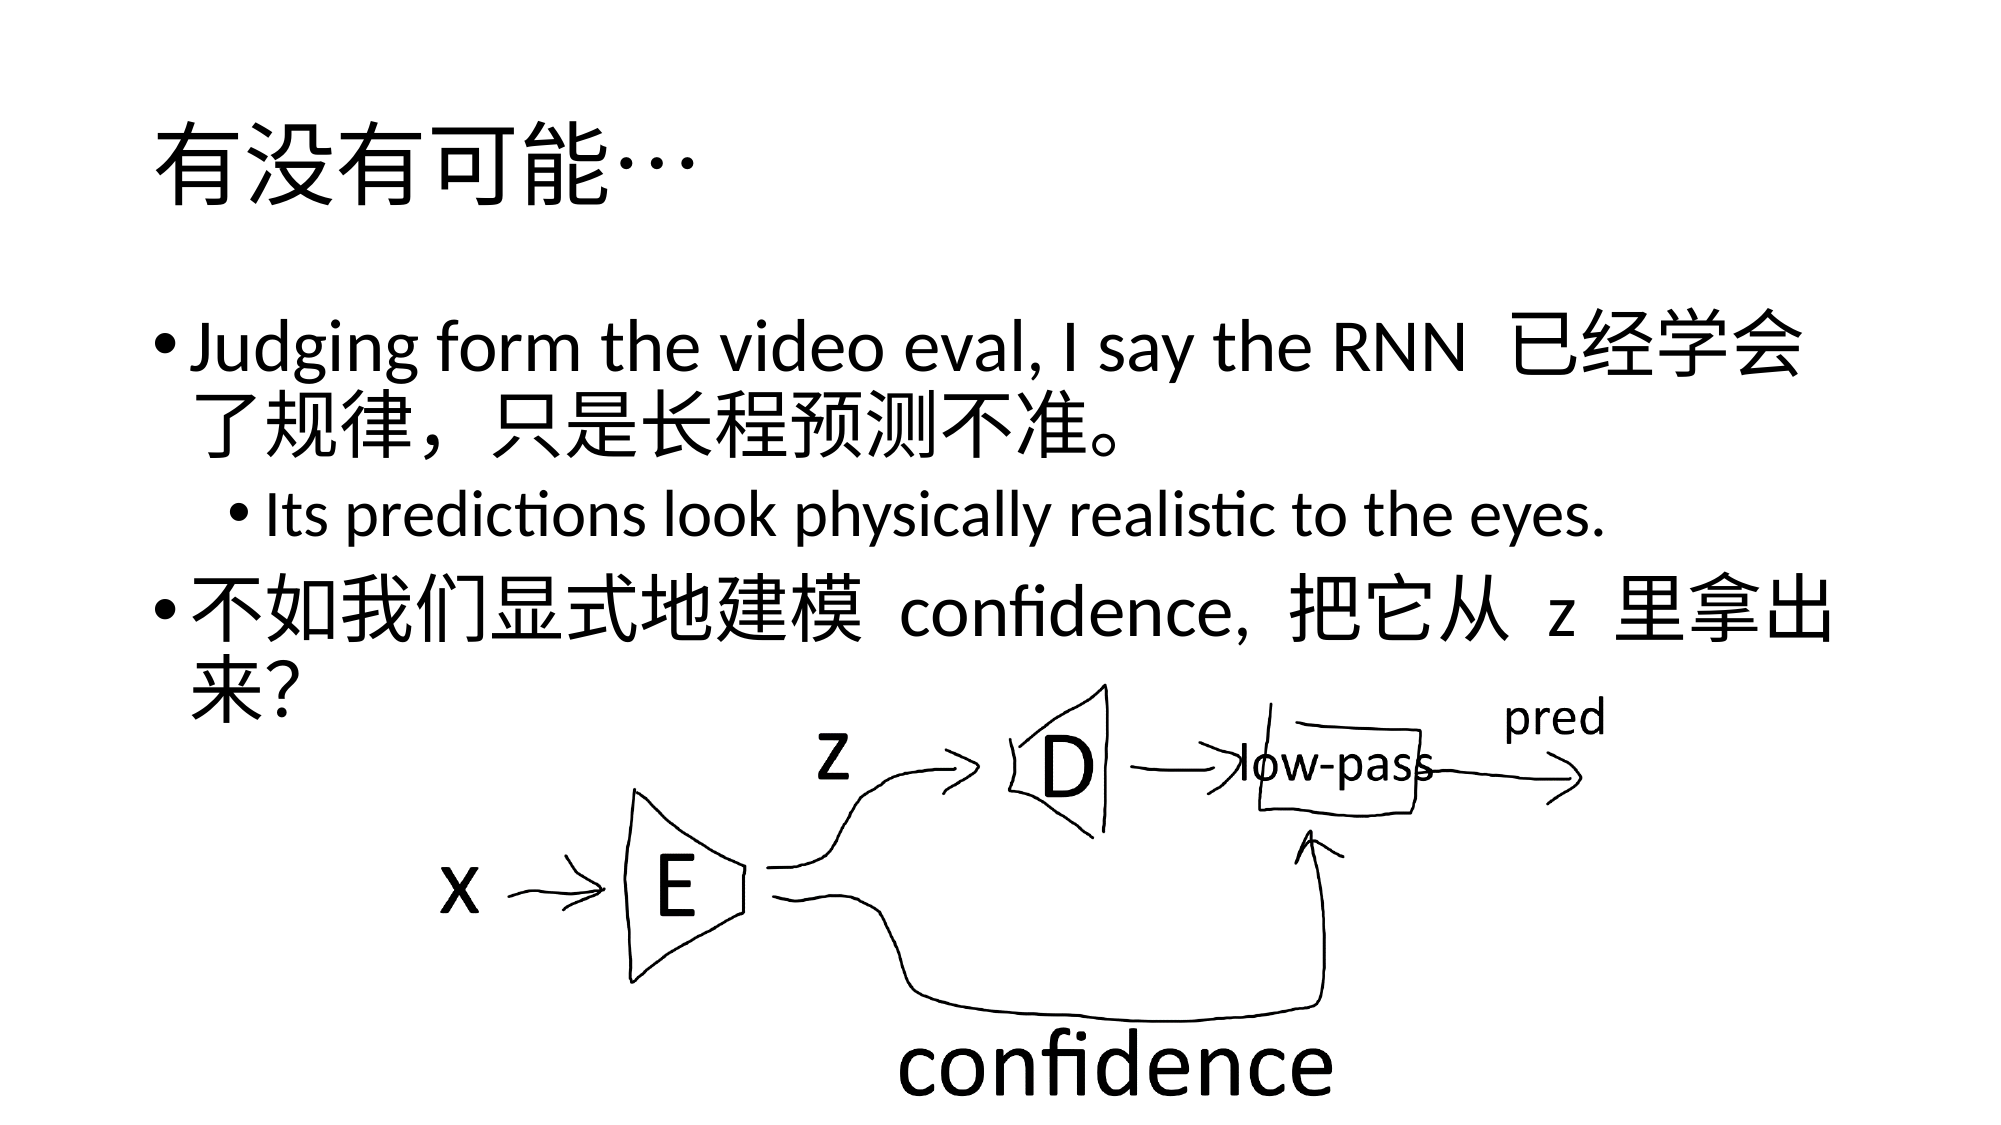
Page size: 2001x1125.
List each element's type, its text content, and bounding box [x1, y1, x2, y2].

list Judging form the video eval, I say the RNN 已经学会了规律，只是长程预测不准。 Its predictions look physically realistic to the eyes. 不如我们显式地建模 confidence, 把它从 z 里拿出来？ [137, 299, 1863, 1014]
title 有没有可能… [137, 59, 1863, 278]
picture [388, 653, 1625, 1117]
